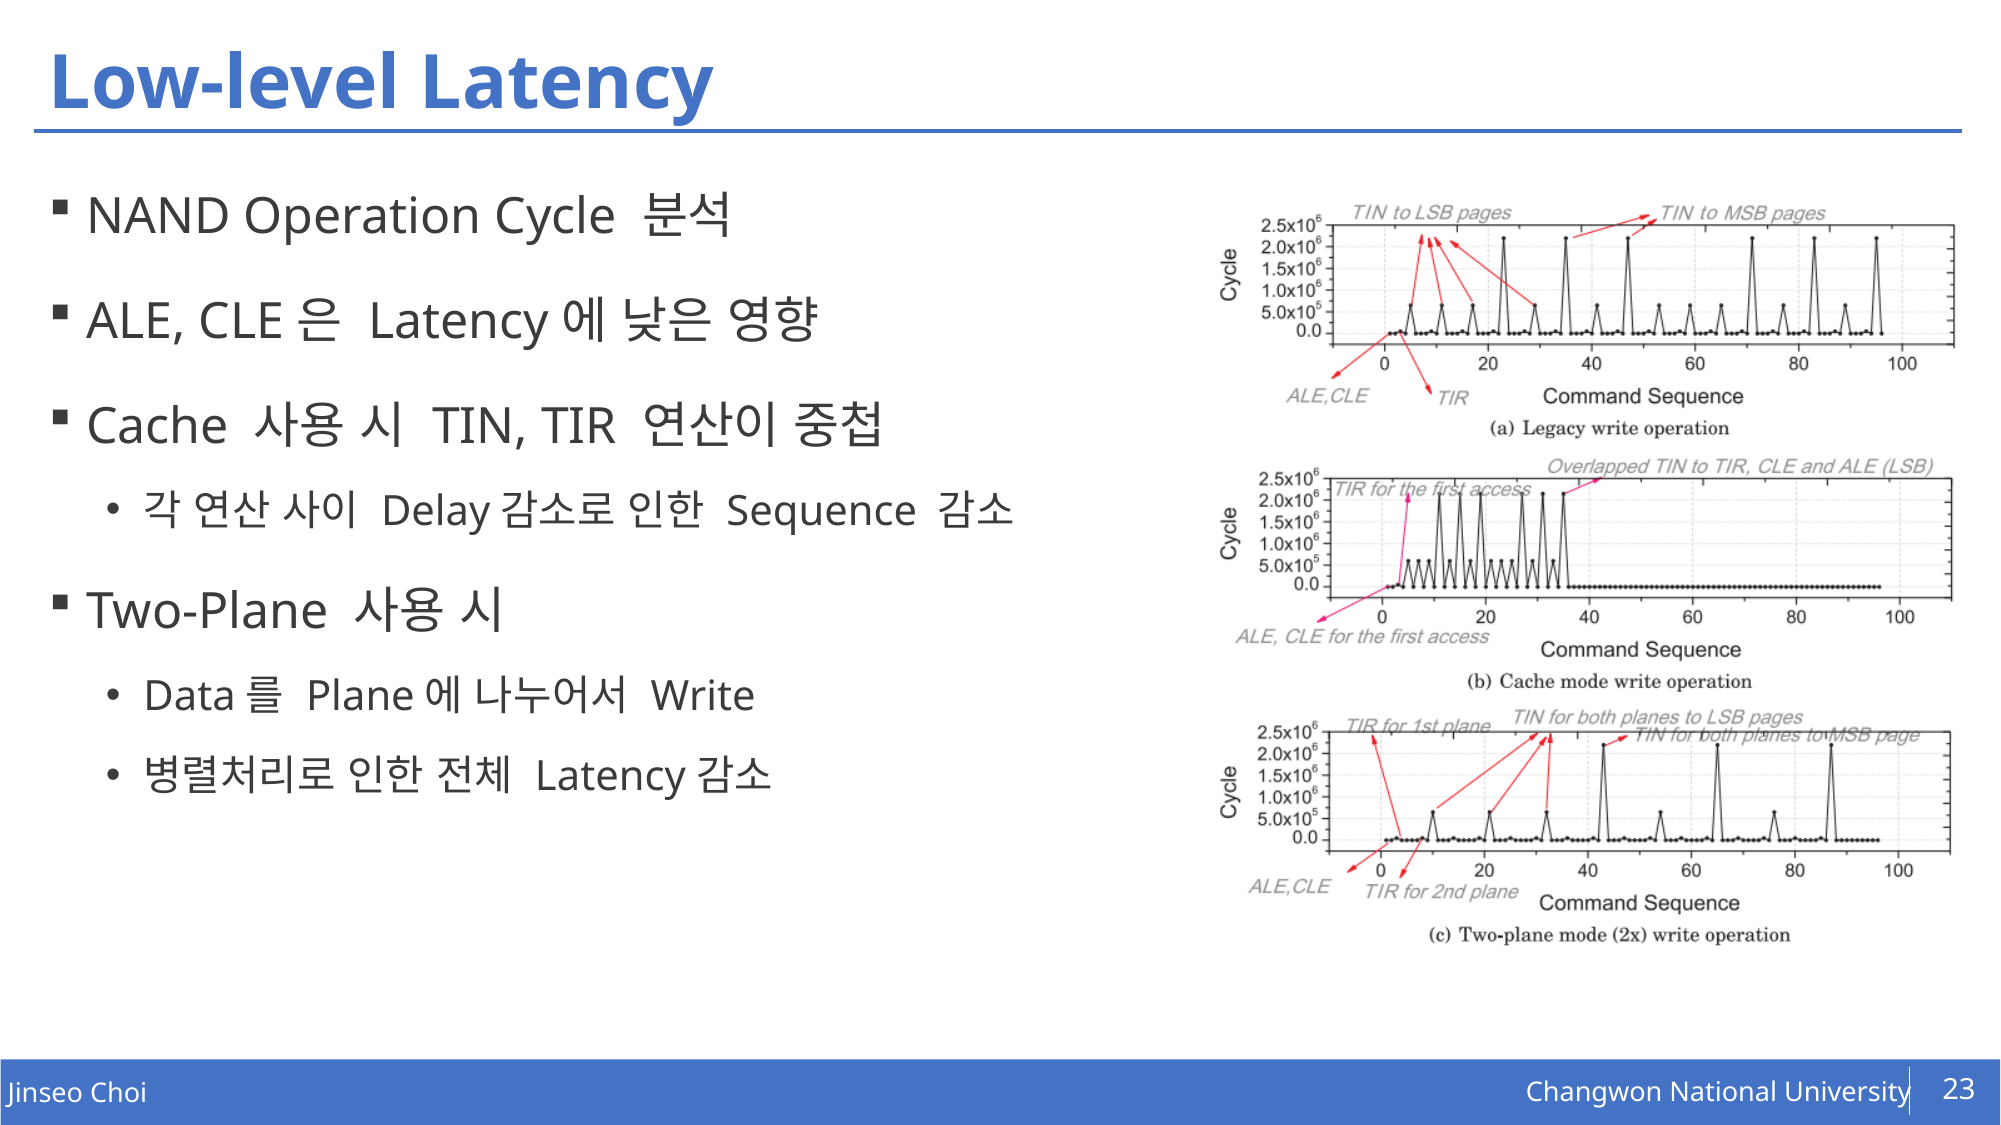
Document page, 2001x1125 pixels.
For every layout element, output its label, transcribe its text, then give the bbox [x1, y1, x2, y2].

title Low-level Latency [33, 27, 1963, 143]
slide_number 23 [1922, 1060, 1996, 1121]
picture [1194, 177, 1996, 948]
list NAND Operation Cycle 분석 ALE, CLE은 Latency에 낮은 영향 Cache 사용 시 TIN, TIR 연산이 중첩 각 연산 사이 Delay감소로 인한 Sequence 감소 Two-Plane 사용 시 Data를 Plane에 나누어서 Write 병렬처리로 인한 전체 Latency감소 [33, 152, 1963, 997]
